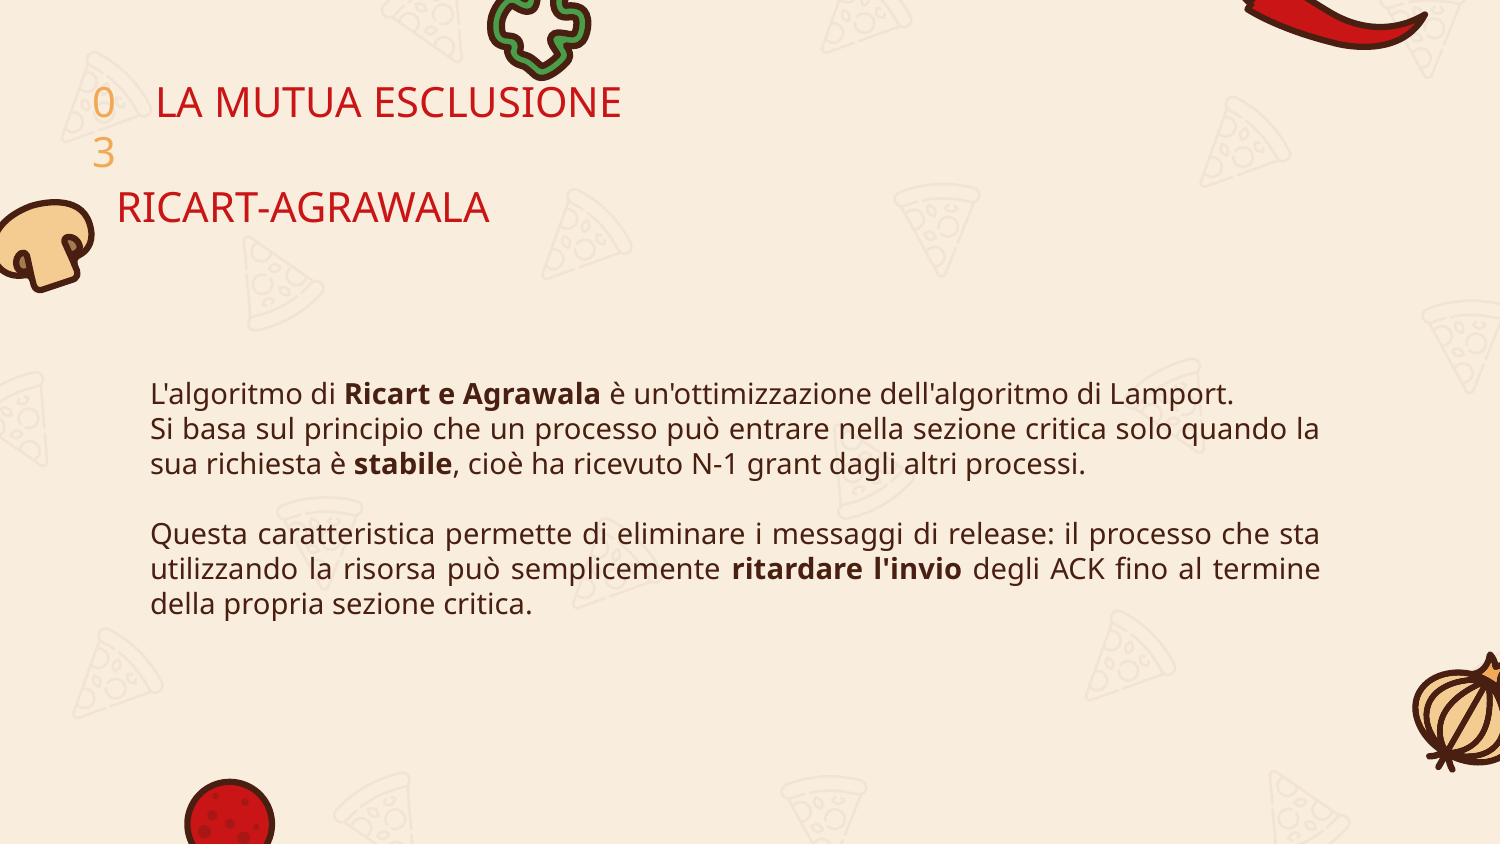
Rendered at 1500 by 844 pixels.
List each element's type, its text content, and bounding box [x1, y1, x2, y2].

text_box RICART-AGRAWALA [101, 173, 506, 238]
text_box LA MUTUA ESCLUSIONE [140, 68, 778, 133]
text_box L'algoritmo di Ricart e Agrawala è un'ottimizzazione dell'algoritmo di Lamport. Si basa sul principio che un processo può entrare nella sezione critica solo quando la sua richiesta è stabile, cioè ha ricevuto N-1 grant dagli altri processi. Questa caratteristica permette di eliminare i messaggi di release: il processo che sta utilizzando la risorsa può semplicemente ritardare l'invio degli ACK fino al termine della propria sezione critica. [135, 367, 1337, 628]
text_box 03 [67, 68, 141, 183]
picture [506, 0, 573, 62]
picture [0, 0, 1500, 844]
